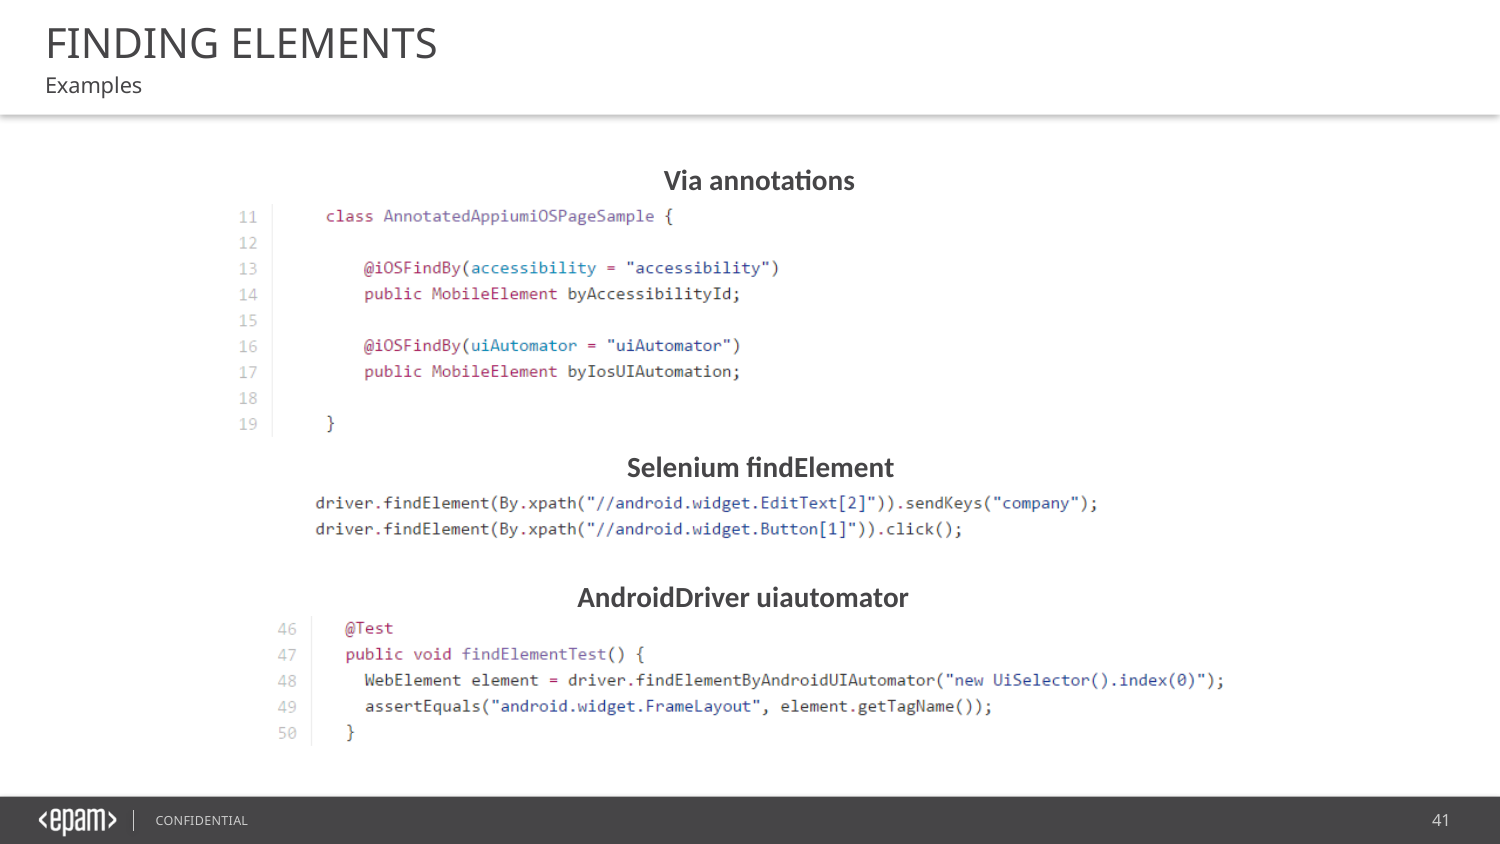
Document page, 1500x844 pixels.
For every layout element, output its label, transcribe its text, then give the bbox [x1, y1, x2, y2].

text_box Selenium findElement [612, 445, 910, 489]
text_box Via annotations [649, 153, 871, 202]
text_box AndroidDriver uiautomator [562, 571, 925, 615]
list FINDING ELEMENTS Examples [0, 0, 1500, 115]
picture [211, 203, 1104, 437]
picture [38, 808, 117, 837]
picture [211, 490, 1210, 544]
picture [242, 616, 1258, 746]
